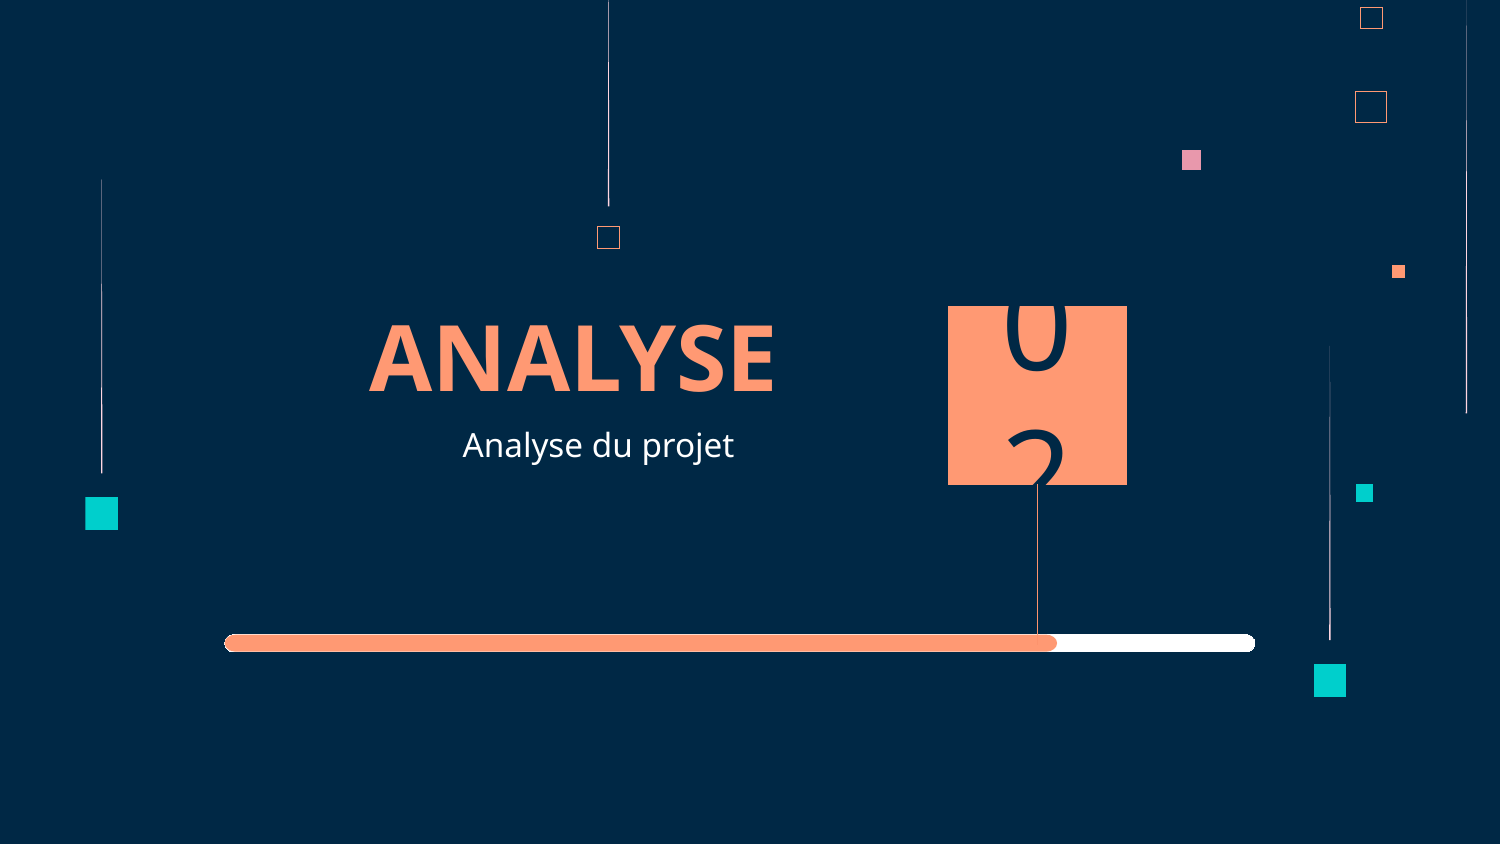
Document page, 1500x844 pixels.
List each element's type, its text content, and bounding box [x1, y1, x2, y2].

text_box [948, 306, 1127, 485]
text_box [1049, 634, 1255, 652]
title 02 [957, 348, 1119, 443]
text_box ANALYSE [354, 306, 891, 409]
text_box Analyse du projet [306, 409, 891, 477]
text_box [224, 634, 1058, 652]
